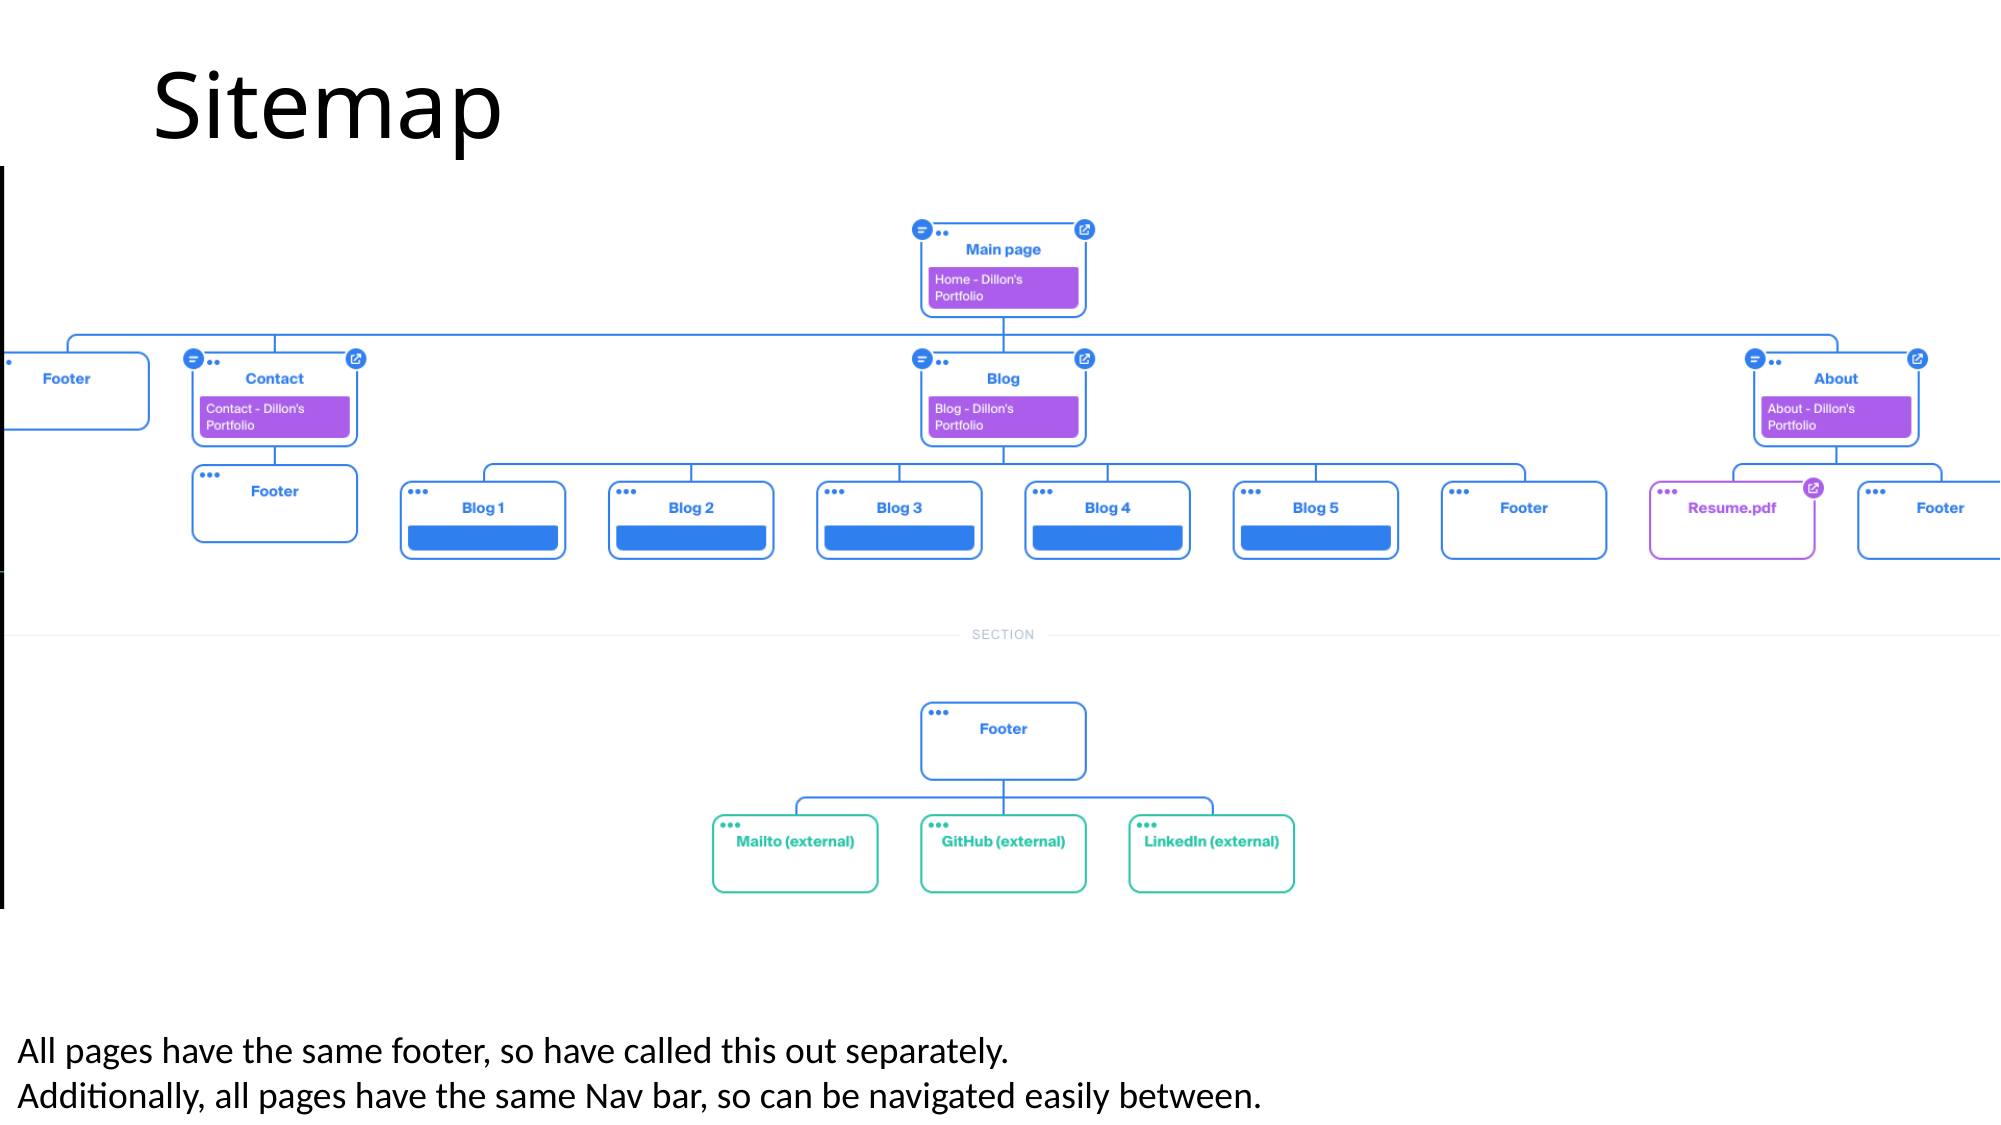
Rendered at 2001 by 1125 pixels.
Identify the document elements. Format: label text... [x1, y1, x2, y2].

picture [0, 166, 2000, 909]
title Sitemap [137, 0, 1863, 166]
text_box All pages have the same footer, so have called this out separately. Additionally, all pages have the same Nav bar, so can be navigated easily between. [2, 1018, 1279, 1124]
